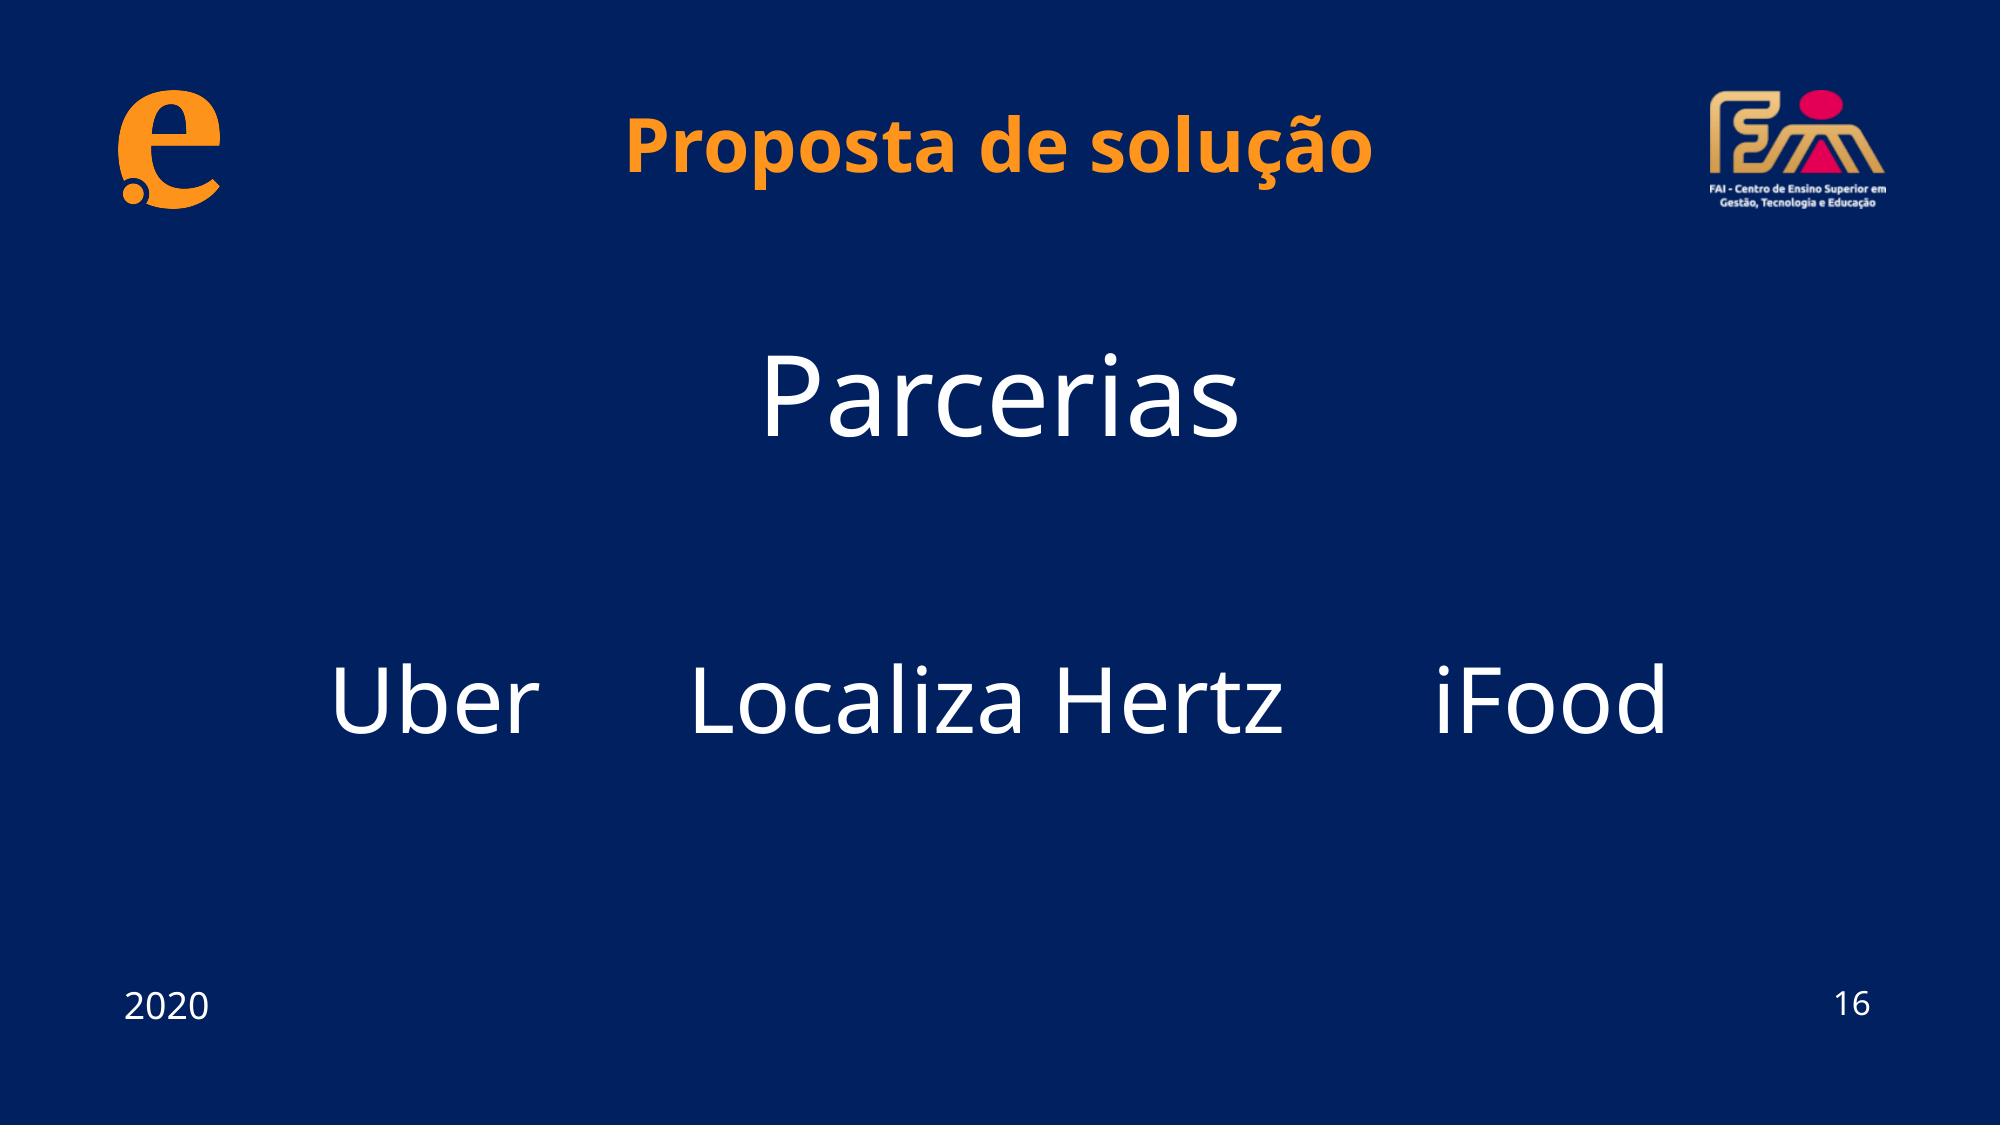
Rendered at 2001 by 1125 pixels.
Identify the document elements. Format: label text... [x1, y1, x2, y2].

text_box Proposta de solução [609, 90, 1391, 195]
text_box Parcerias [742, 316, 1258, 467]
picture [1710, 90, 1886, 209]
slide_number 16 [1435, 975, 1886, 1035]
text_box 2020 [109, 974, 225, 1035]
picture [118, 90, 220, 209]
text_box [323, 634, 1677, 761]
